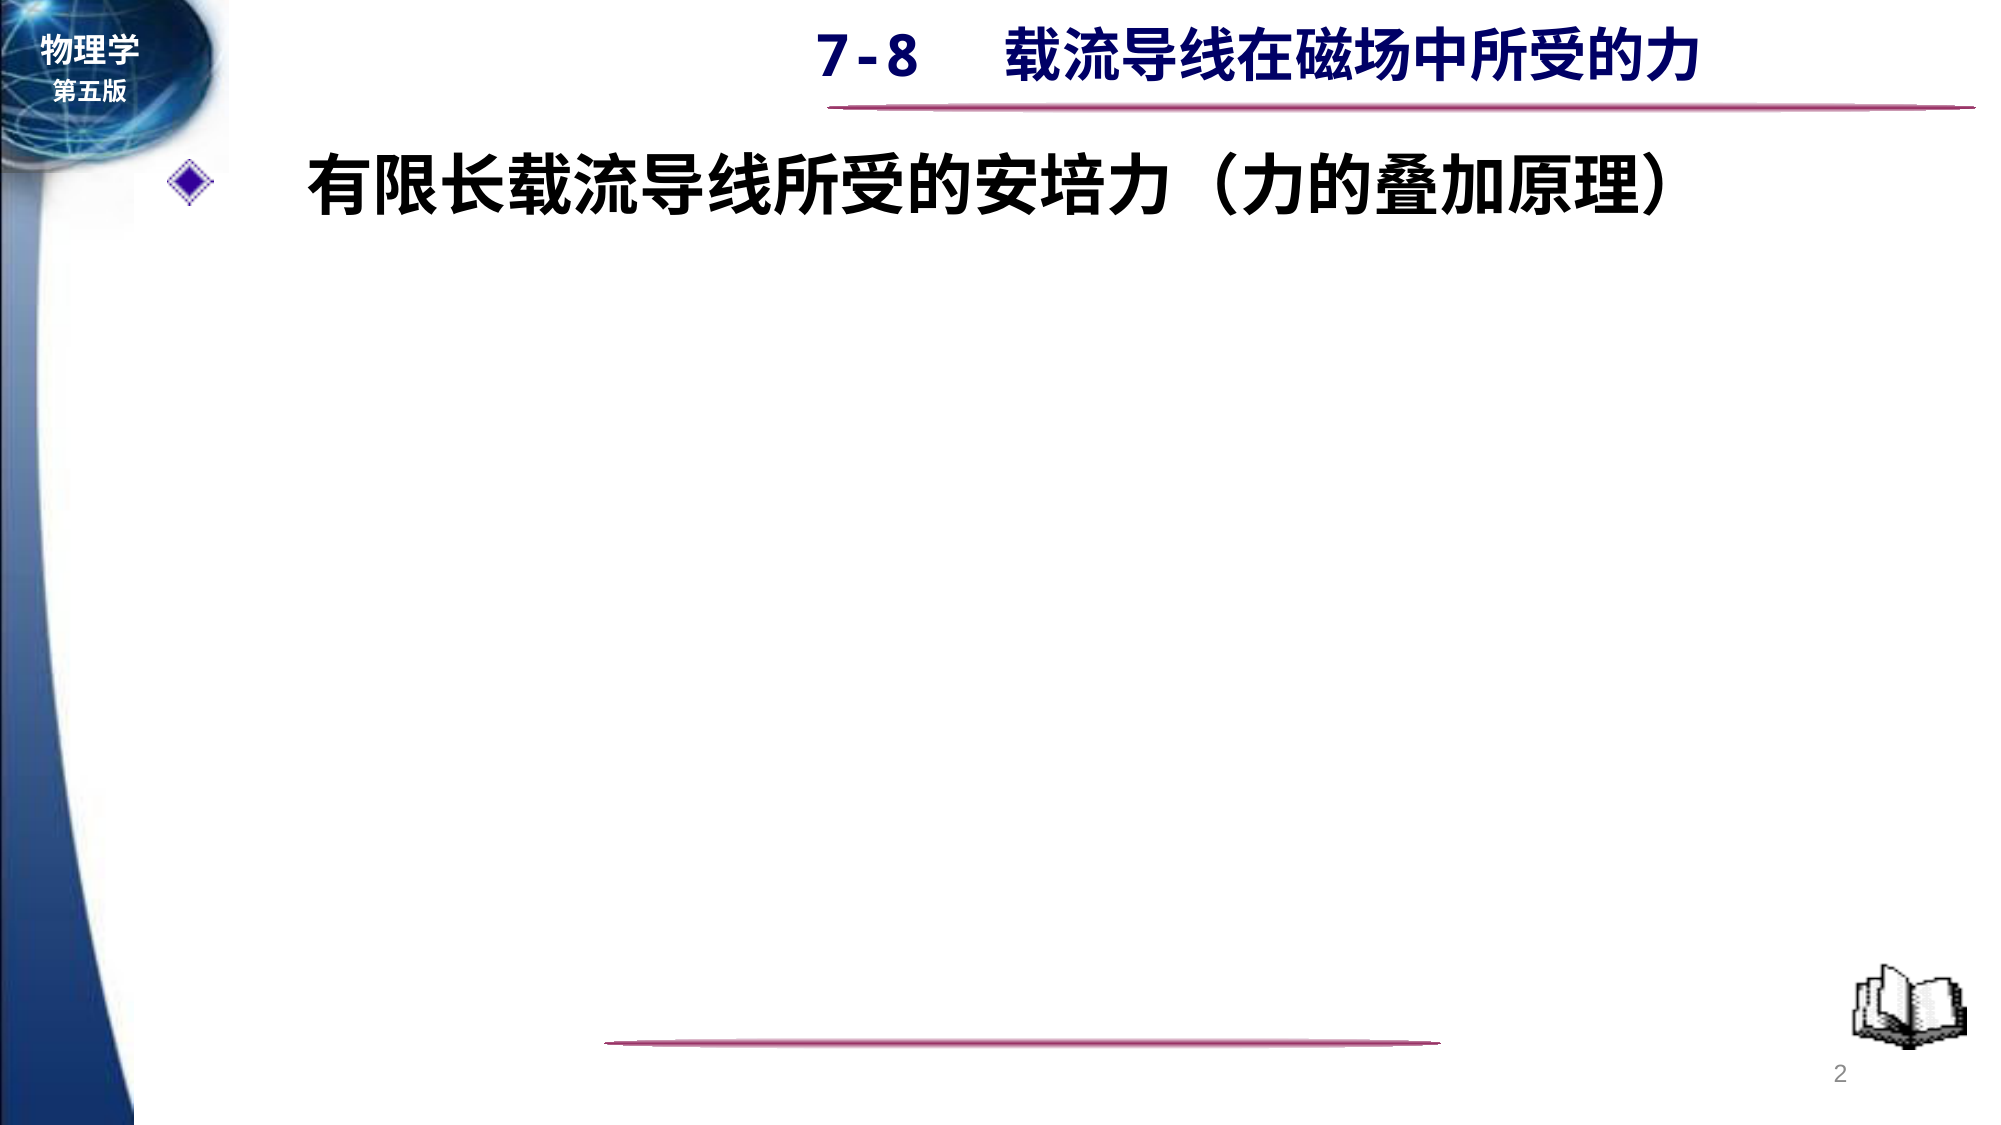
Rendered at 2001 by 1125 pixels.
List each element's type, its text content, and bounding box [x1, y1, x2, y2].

slide_number 2 [1412, 1042, 1863, 1103]
picture [1850, 962, 1967, 1050]
text_box 有限长载流导线所受的安培力（力的叠加原理） [152, 119, 1780, 230]
picture [167, 159, 214, 206]
picture [0, 0, 229, 1125]
